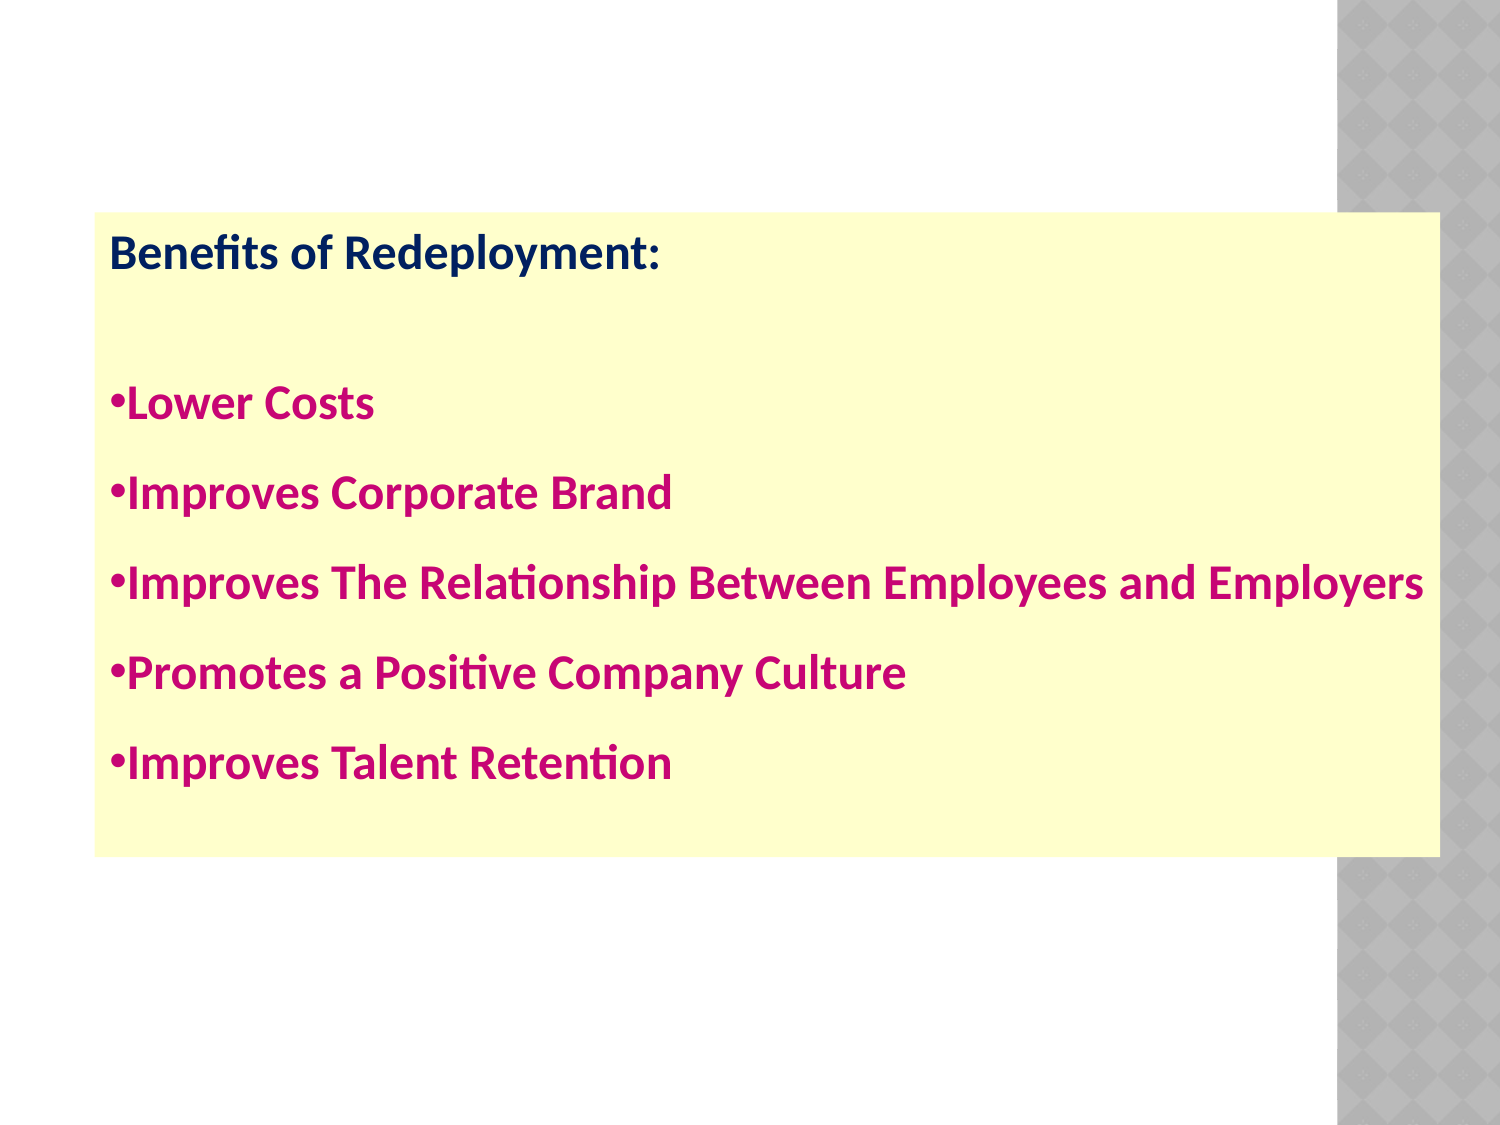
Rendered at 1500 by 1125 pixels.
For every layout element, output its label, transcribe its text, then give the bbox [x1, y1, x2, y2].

text_box Benefits of Redeployment: Lower Costs Improves Corporate Brand Improves The Relationship Between Employees and Employers Promotes a Positive Company Culture Improves Talent Retention [94, 212, 1441, 858]
